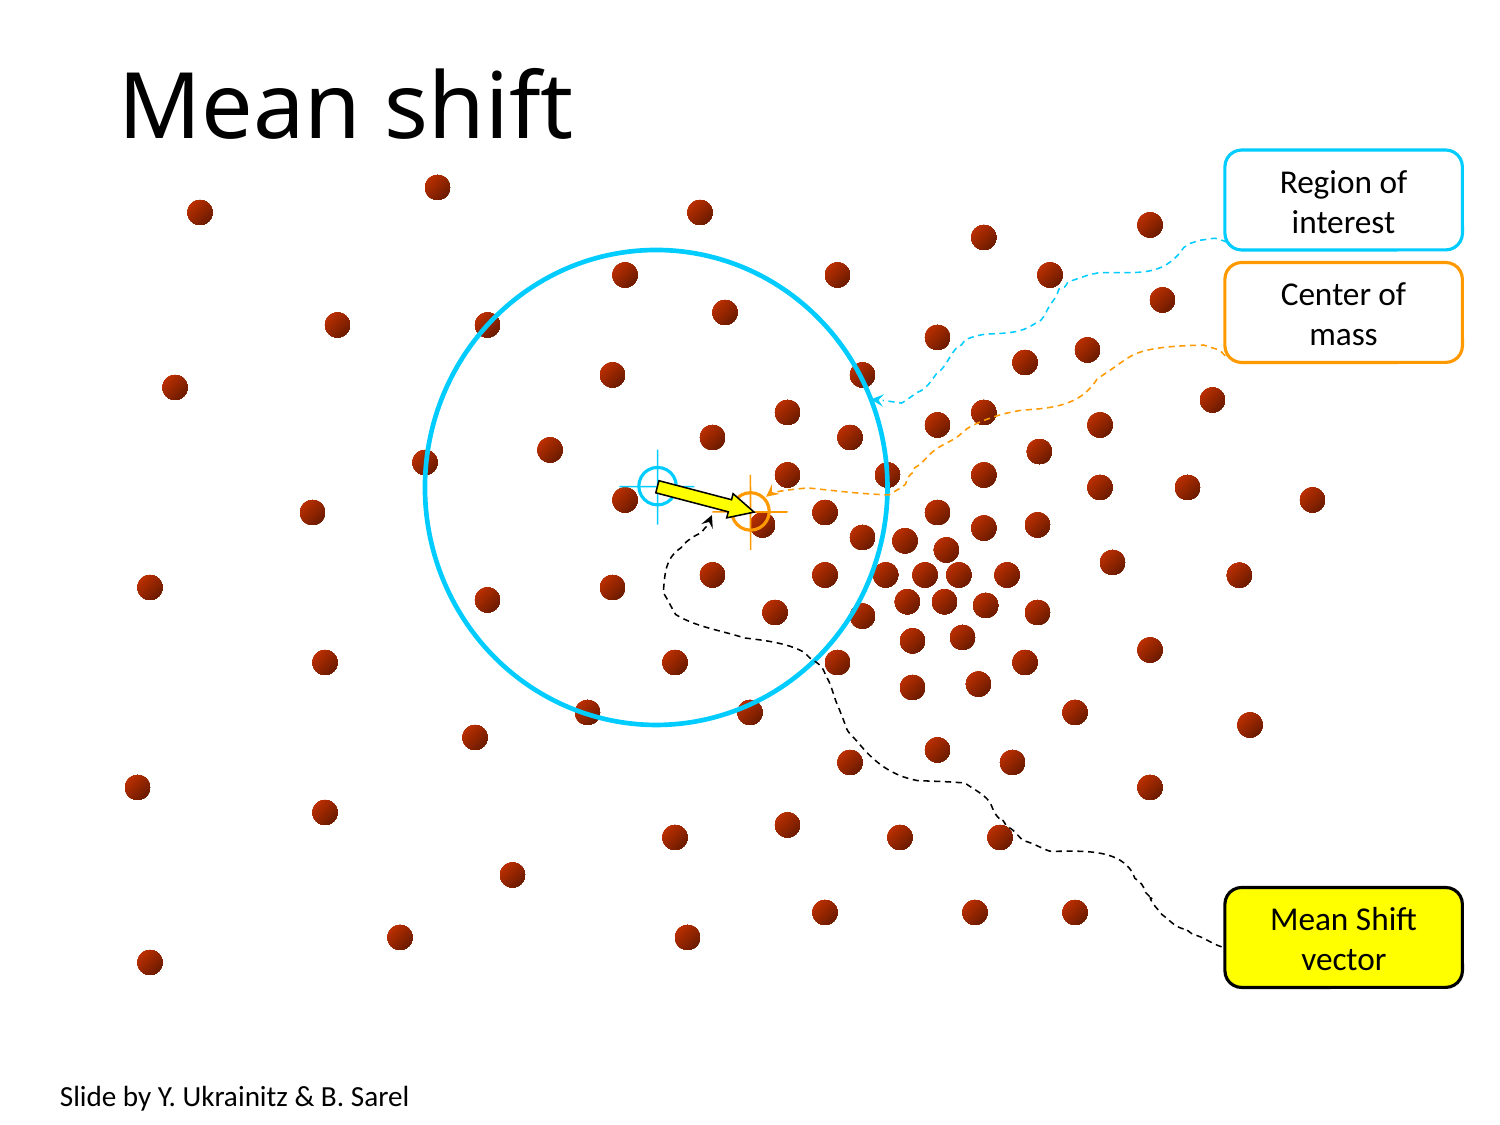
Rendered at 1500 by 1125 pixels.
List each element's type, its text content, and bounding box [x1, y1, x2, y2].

text_box [971, 399, 997, 423]
text_box [312, 800, 338, 826]
text_box [1012, 650, 1038, 676]
text_box [888, 562, 899, 588]
text_box [973, 592, 999, 618]
text_box Center of mass [1224, 262, 1463, 363]
text_box [1025, 600, 1051, 625]
text_box [933, 537, 959, 563]
text_box [1137, 637, 1163, 663]
text_box [900, 628, 925, 654]
text_box [845, 664, 1222, 947]
text_box [774, 812, 800, 838]
text_box [1200, 387, 1225, 413]
text_box [1037, 262, 1063, 288]
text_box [424, 249, 888, 725]
text_box [1175, 474, 1201, 500]
text_box [812, 900, 838, 925]
text_box [162, 375, 188, 400]
text_box [137, 950, 163, 976]
text_box [932, 589, 957, 615]
text_box [1137, 218, 1163, 238]
text_box [1149, 287, 1175, 313]
text_box [675, 924, 700, 950]
text_box [462, 725, 488, 751]
text_box [892, 528, 918, 554]
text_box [712, 474, 788, 550]
text_box [1237, 712, 1263, 738]
text_box [962, 900, 988, 925]
text_box [946, 562, 972, 588]
text_box [887, 825, 913, 850]
text_box Region of interest [1224, 149, 1463, 250]
text_box [994, 562, 1020, 588]
text_box [1062, 699, 1088, 725]
text_box [300, 500, 325, 526]
text_box [125, 774, 151, 800]
text_box [1012, 350, 1038, 376]
text_box [688, 218, 712, 225]
text_box [662, 825, 688, 850]
text_box [188, 218, 212, 225]
text_box [924, 412, 950, 438]
text_box [1087, 474, 1113, 500]
text_box [1226, 562, 1252, 588]
text_box [894, 589, 920, 615]
text_box [1000, 750, 1025, 774]
text_box [912, 562, 938, 588]
text_box [888, 238, 1228, 404]
text_box [971, 515, 997, 541]
text_box Slide by Y. Ukrainitz & B. Sarel [45, 1070, 425, 1120]
text_box [412, 450, 424, 475]
text_box [971, 224, 997, 250]
text_box [1026, 439, 1052, 465]
text_box [1087, 412, 1113, 438]
text_box [387, 924, 413, 950]
text_box [971, 462, 997, 488]
text_box [324, 312, 350, 338]
text_box [905, 675, 925, 693]
text_box [1137, 774, 1163, 800]
text_box [1074, 337, 1100, 363]
text_box [924, 500, 950, 526]
text_box [312, 650, 338, 676]
text_box [924, 324, 950, 350]
text_box [137, 575, 163, 601]
text_box [888, 344, 1226, 496]
text_box [965, 671, 991, 697]
title Mean shift [103, 0, 1397, 218]
text_box [1025, 512, 1051, 538]
text_box [1299, 487, 1325, 513]
text_box [500, 862, 526, 888]
text_box [987, 825, 1013, 850]
text_box [837, 750, 863, 775]
text_box [950, 624, 976, 650]
text_box Mean Shift vector [1224, 887, 1463, 988]
text_box [1100, 549, 1126, 575]
text_box [1062, 900, 1088, 925]
